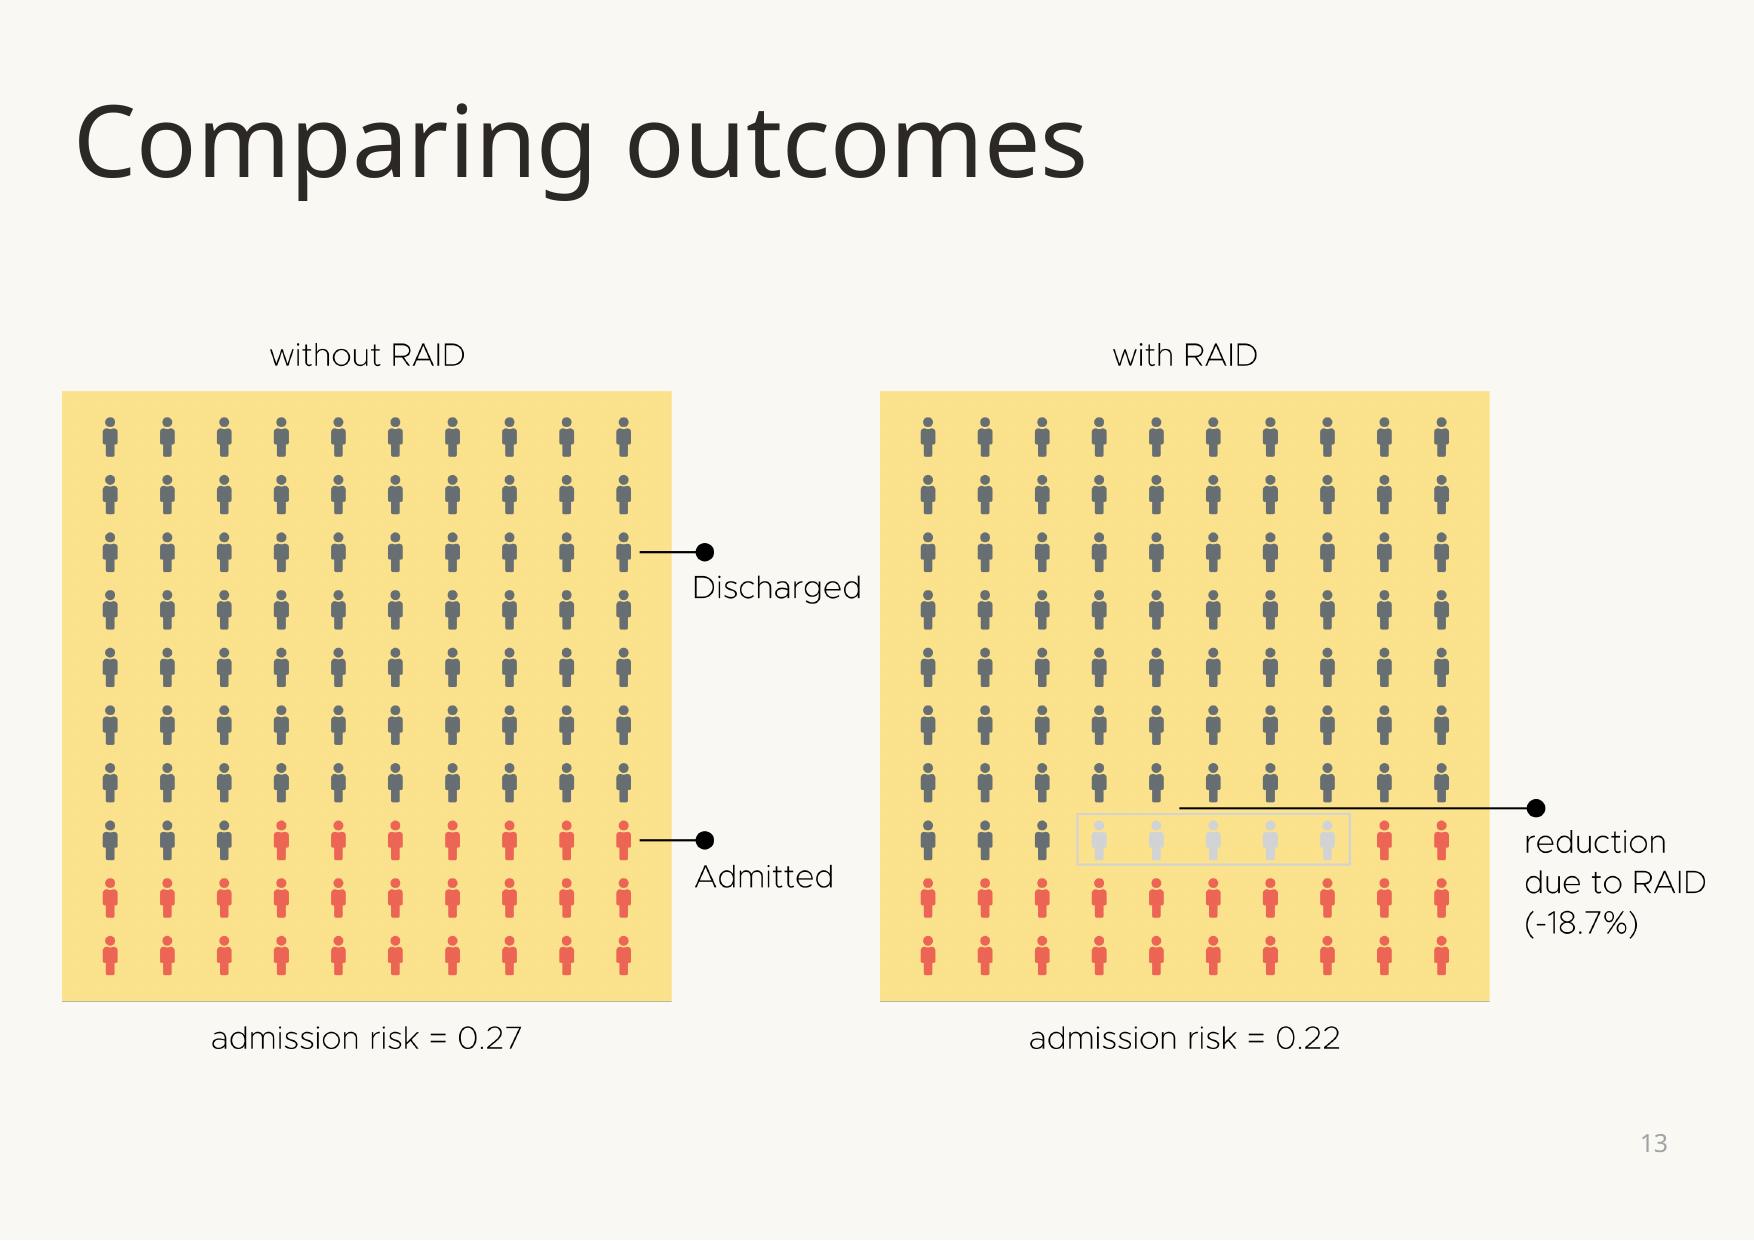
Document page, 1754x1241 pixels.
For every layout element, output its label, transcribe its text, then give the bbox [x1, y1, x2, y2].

slide_number 13 [1219, 1113, 1692, 1173]
picture [61, 343, 1705, 1049]
title Comparing outcomes [62, 66, 1692, 208]
